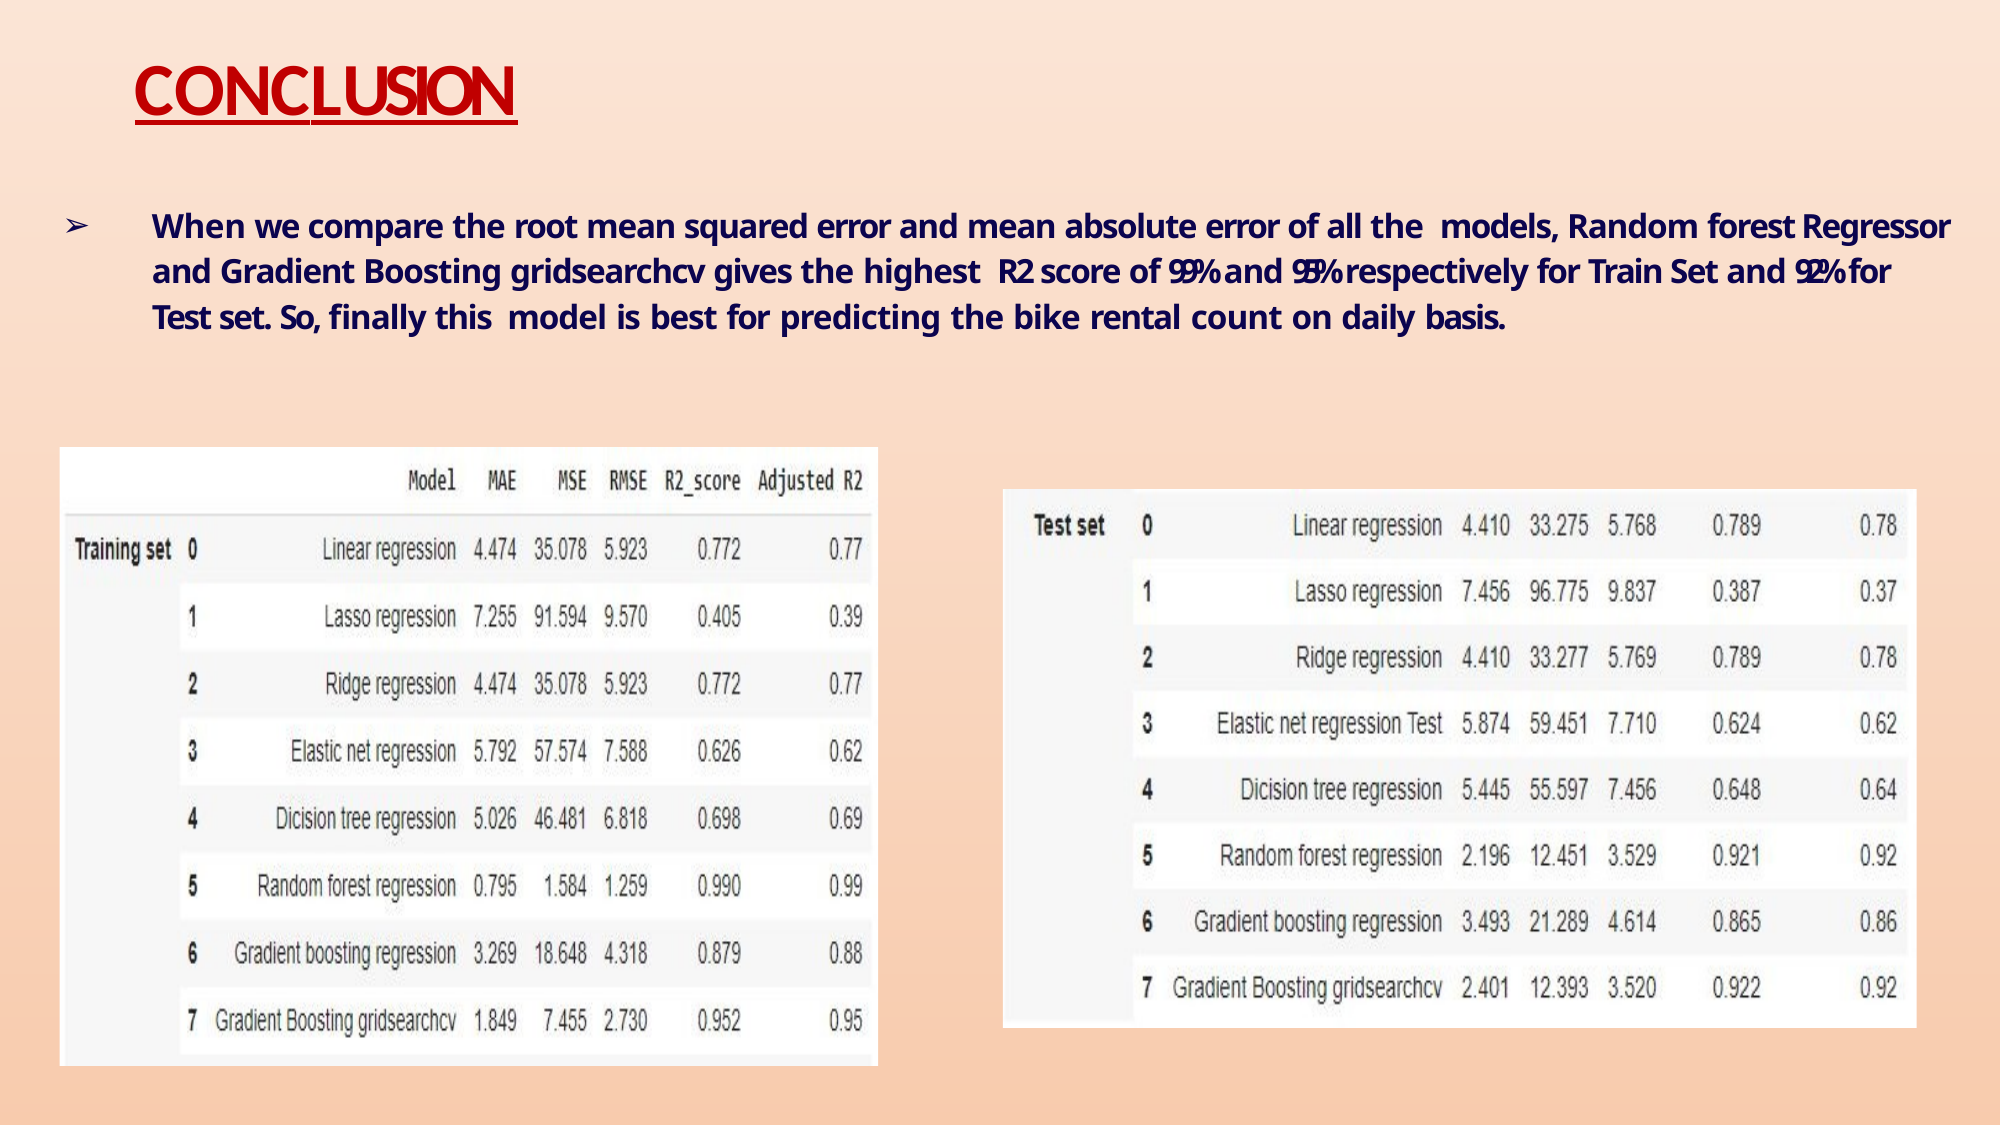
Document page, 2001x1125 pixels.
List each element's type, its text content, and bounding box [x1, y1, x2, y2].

text_box [59, 447, 879, 1066]
title CONCLUSION [131, 0, 848, 180]
text_box When we compare the root mean squared error and mean absolute error of all the models, Random forest Regressor and Gradient Boosting gridsearchcv gives the highest R2 score of 99% and 95% respectively for Train Set and 92% for Test set. So, ﬁnally this model is best for predicting the bike rental count on daily basis. [59, 196, 1956, 337]
text_box [1002, 489, 1917, 1028]
